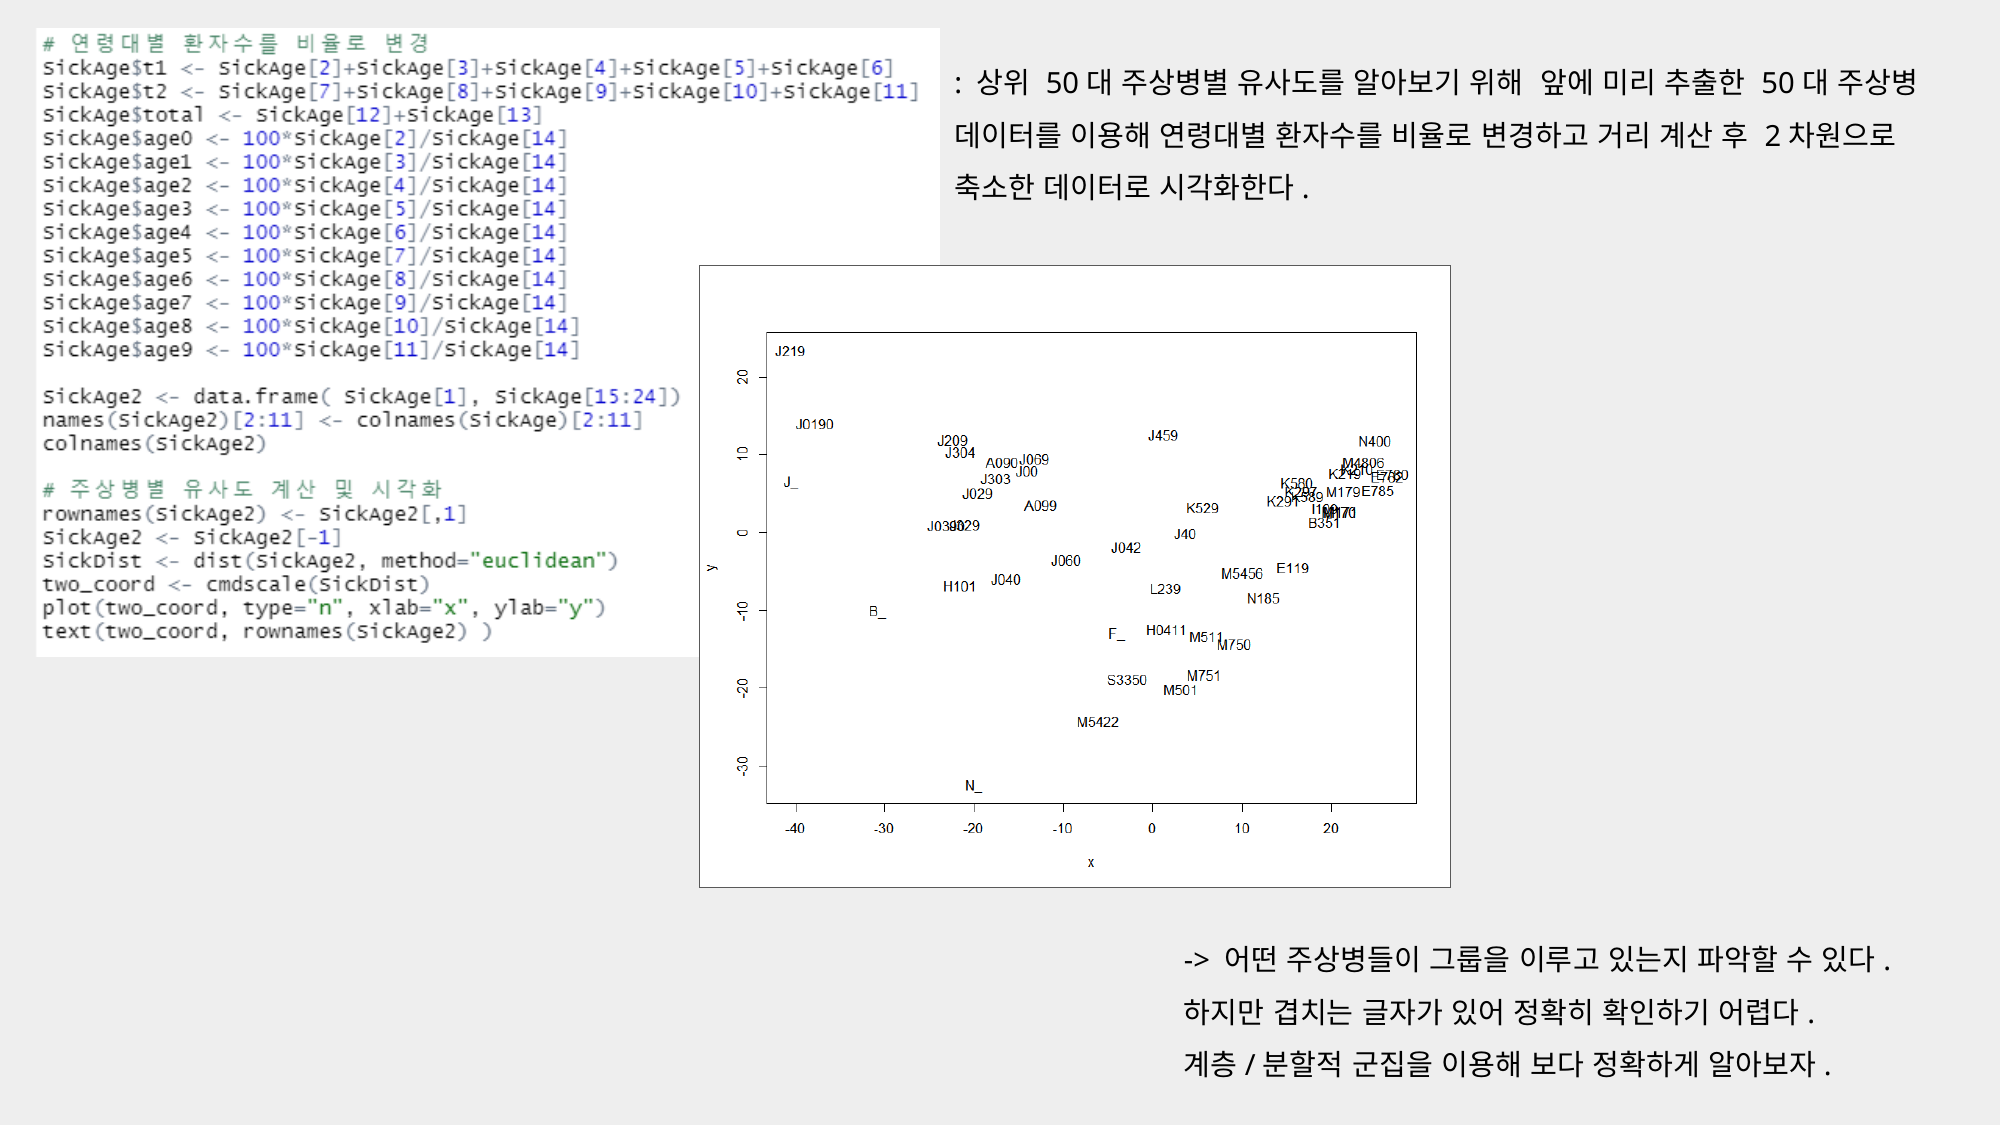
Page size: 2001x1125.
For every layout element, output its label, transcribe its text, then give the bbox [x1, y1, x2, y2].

text_box : 상위 50대 주상병별 유사도를 알아보기 위해 앞에 미리 추출한 50대 주상병 데이터를 이용해 연령대별 환자수를 비율로 변경하고 거리 계산 후 2차원으로 축소한 데이터로 시각화한다. [940, 39, 1961, 212]
picture [35, 28, 1451, 888]
text_box -> 어떤 주상병들이 그룹을 이루고 있는지 파악할 수 있다. 하지만 겹치는 글자가 있어 정확히 확인하기 어렵다. 계층/분할적 군집을 이용해 보다 정확하게 알아보자. [1168, 916, 1978, 1089]
